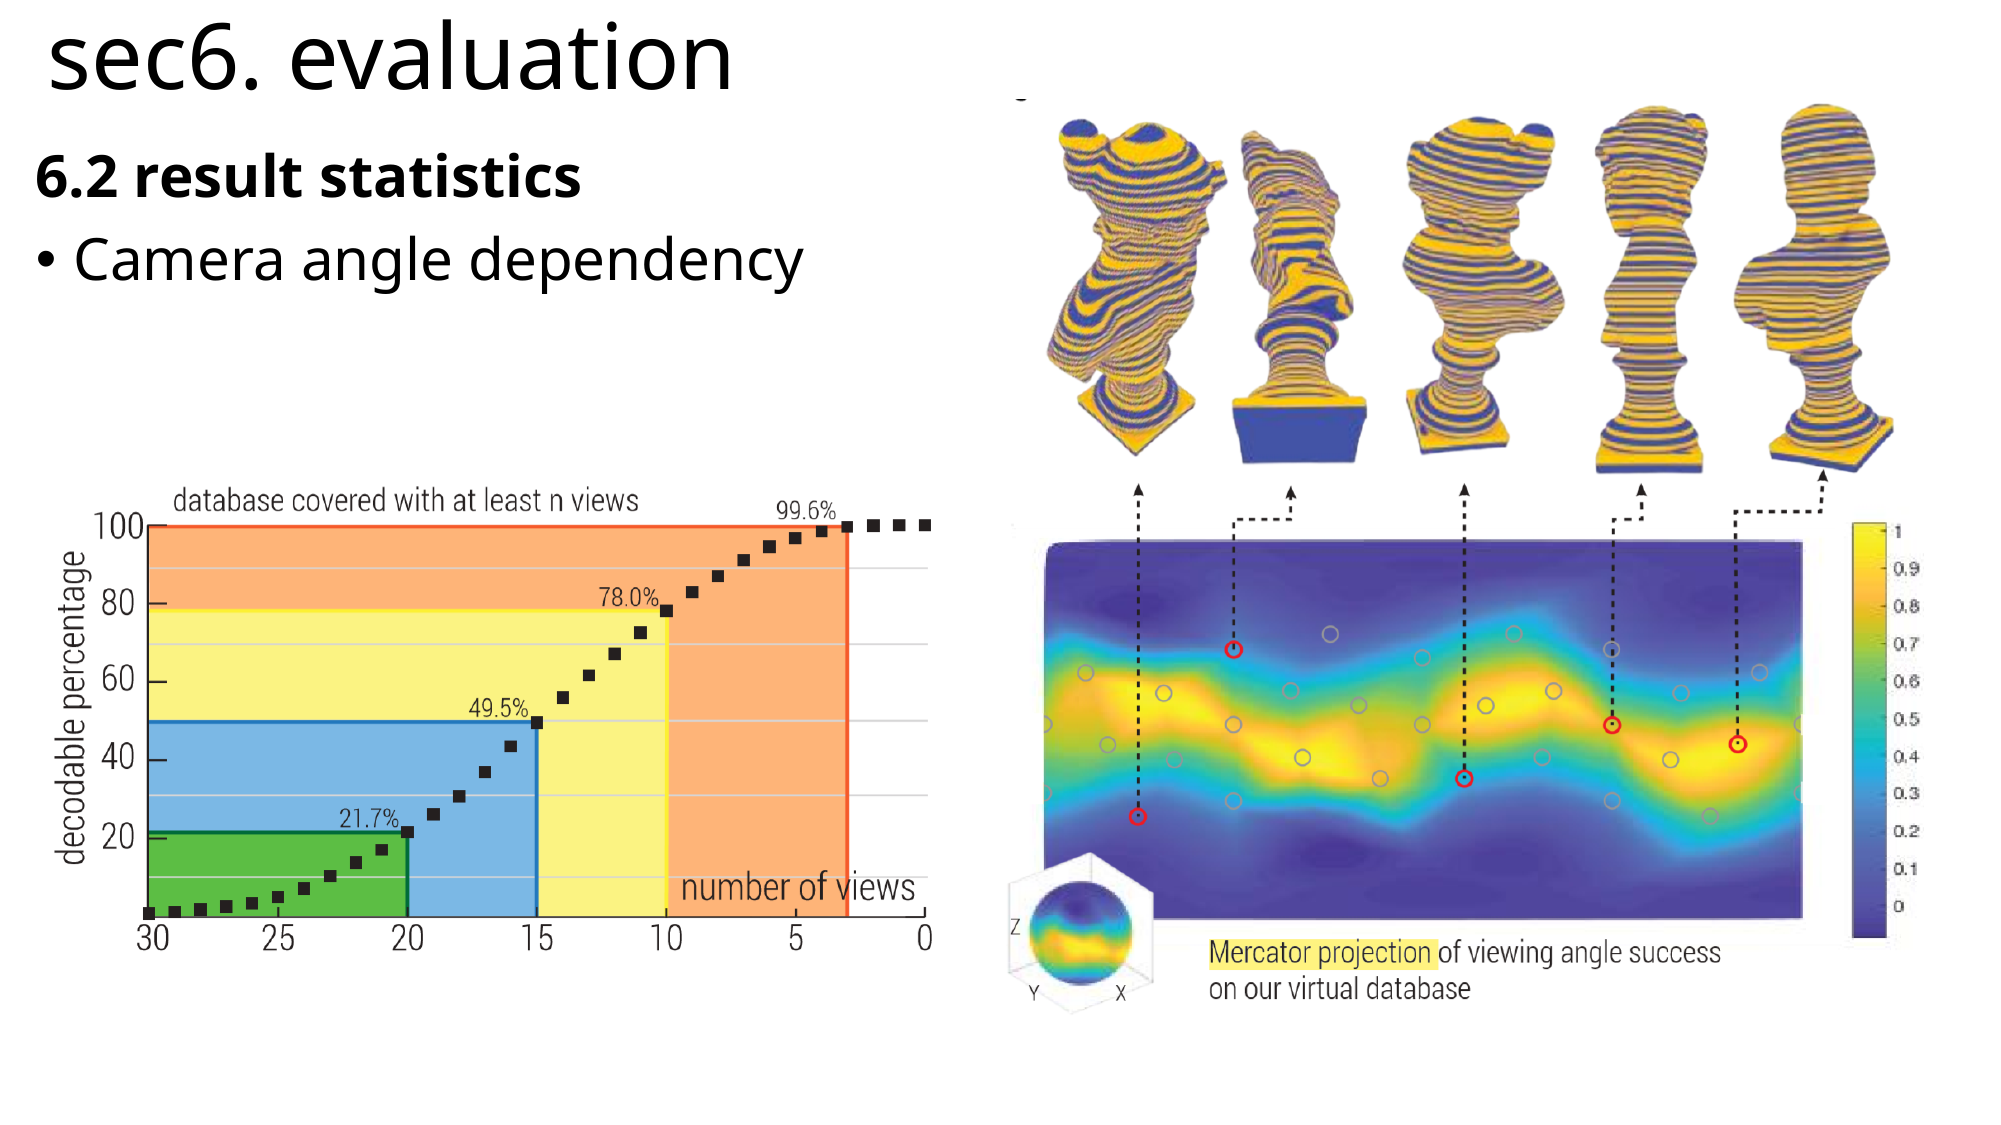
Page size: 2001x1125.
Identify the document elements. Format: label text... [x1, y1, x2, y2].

picture [1006, 99, 1924, 1020]
picture [32, 439, 956, 971]
list 6.2 result statistics Camera angle dependency [20, 139, 2000, 1059]
title sec6. evaluation [32, 0, 1805, 169]
